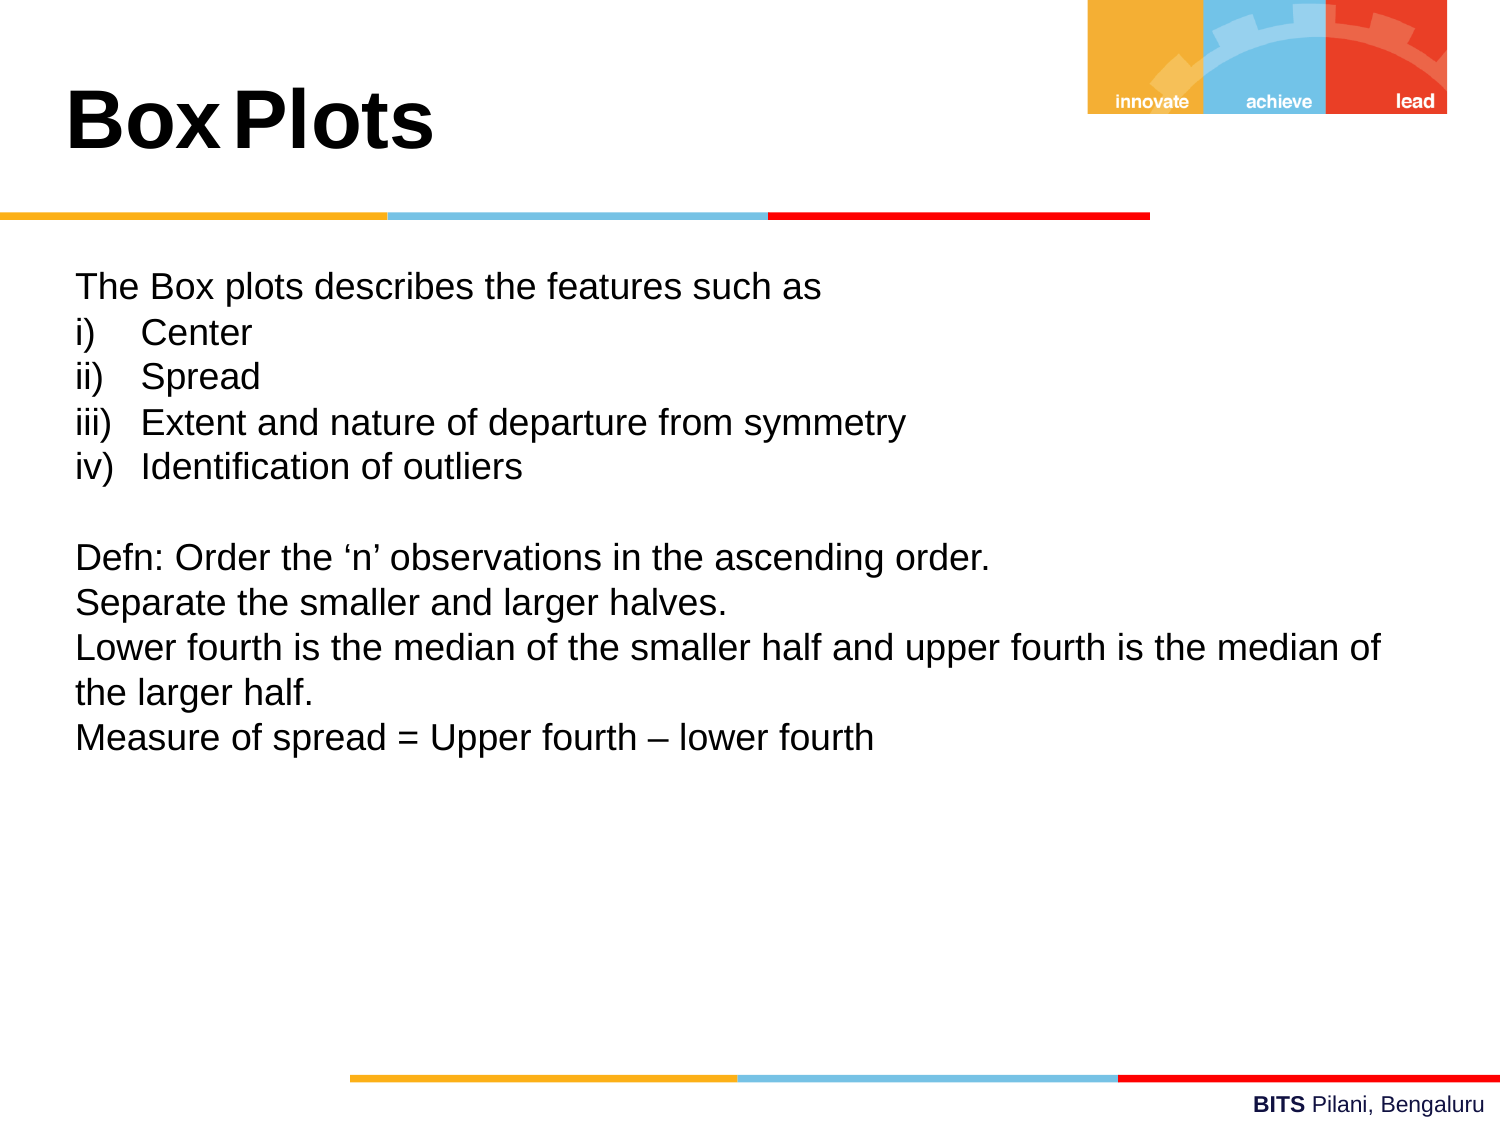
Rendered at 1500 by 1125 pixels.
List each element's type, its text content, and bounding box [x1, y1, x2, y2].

picture [1087, 0, 1448, 114]
title Box Plots [64, 45, 1069, 185]
list The Box plots describes the features such as Center Spread Extent and nature of departure from symmetry Identification of outliers Defn: Order the ‘n’ observations in the ascending order. Separate the smaller and larger halves. Lower fourth is the median of the smaller half and upper fourth is the median of the larger half. Measure of spread = Upper fourth – lower fourth [75, 262, 1425, 1005]
